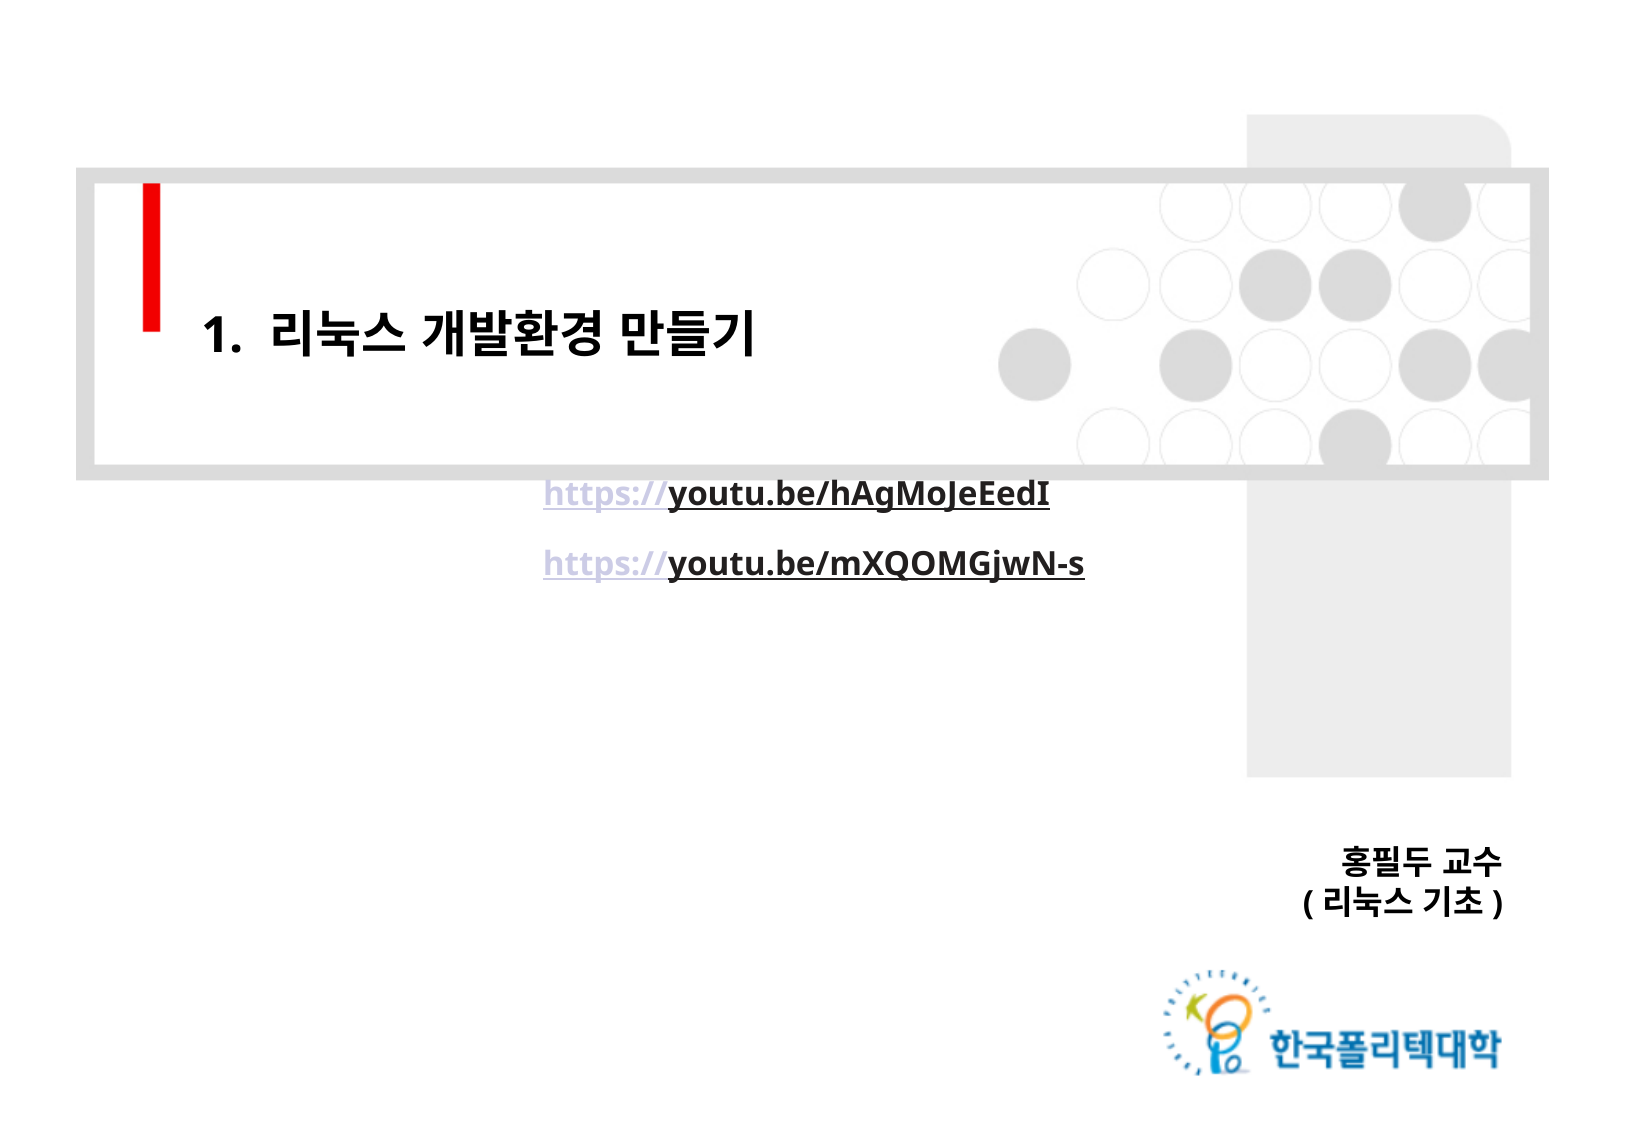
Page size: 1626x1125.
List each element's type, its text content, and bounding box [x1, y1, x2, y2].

picture [76, 7, 1549, 1090]
title 1. 리눅스 개발환경 만들기 [186, 219, 1507, 433]
text_box https://youtu.be/mXQOMGjwN-s [528, 534, 1109, 595]
text_box https://youtu.be/hAgMoJeEedI [528, 464, 1074, 525]
text_box 홍필두 교수 (리눅스 기초) [949, 834, 1518, 929]
